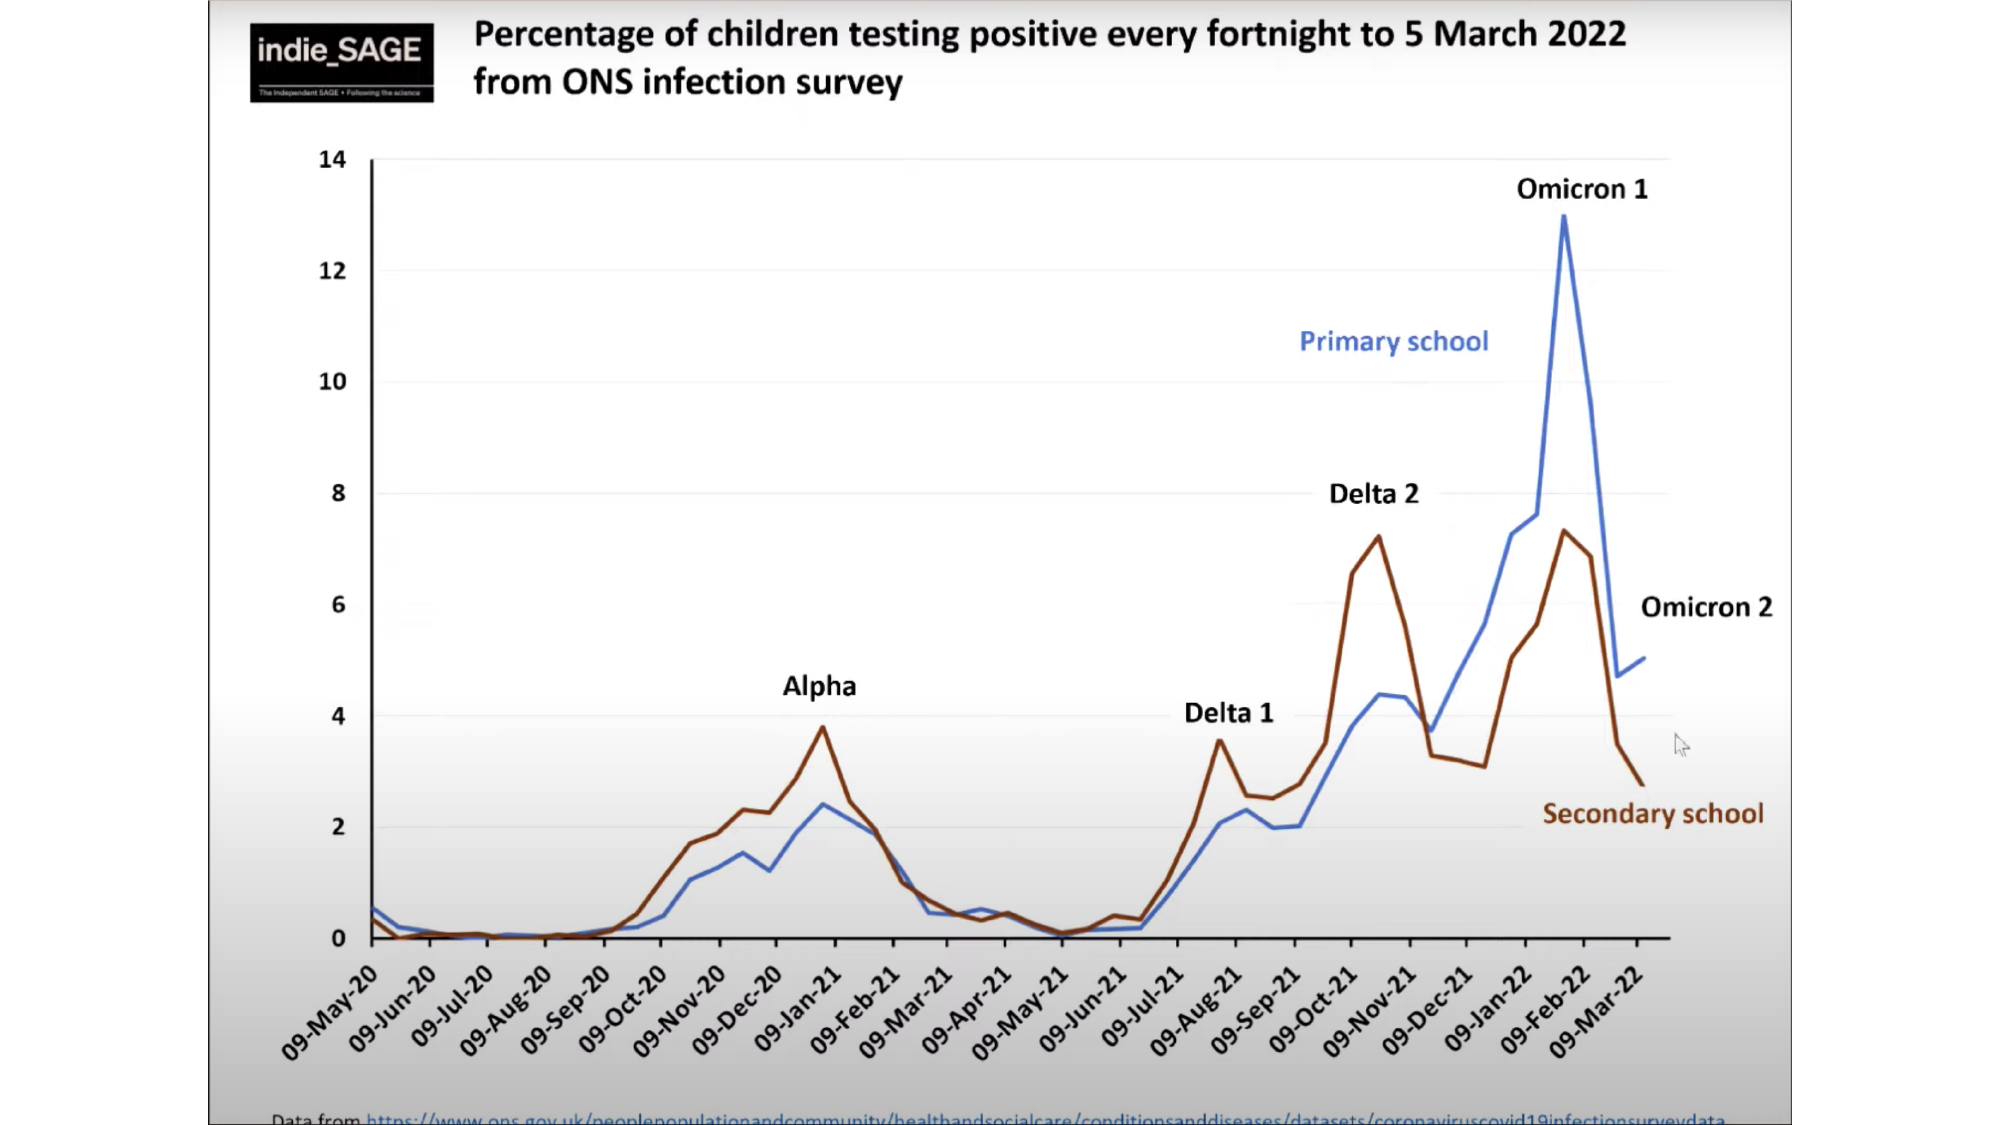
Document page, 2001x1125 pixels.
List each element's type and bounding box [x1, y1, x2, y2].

picture [208, 0, 1792, 1125]
